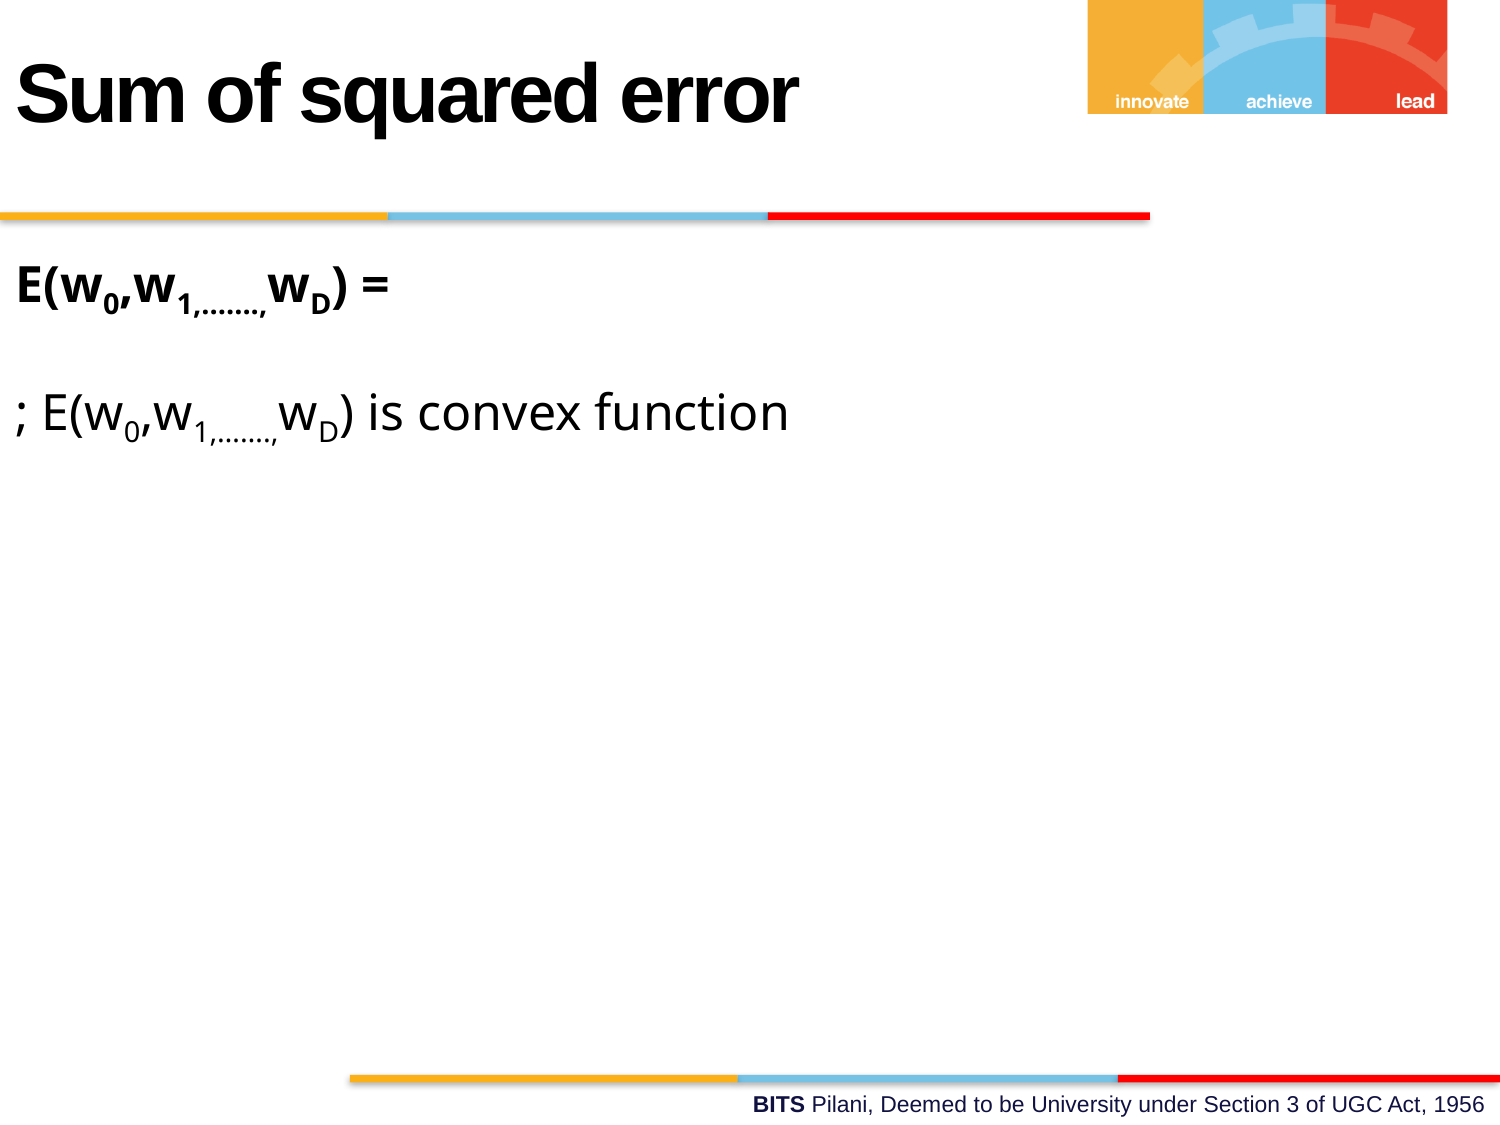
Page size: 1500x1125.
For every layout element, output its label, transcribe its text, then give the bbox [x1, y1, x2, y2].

text_box [56, 174, 1069, 315]
title Sum of squared error [0, 26, 1147, 152]
picture [1087, 0, 1448, 114]
